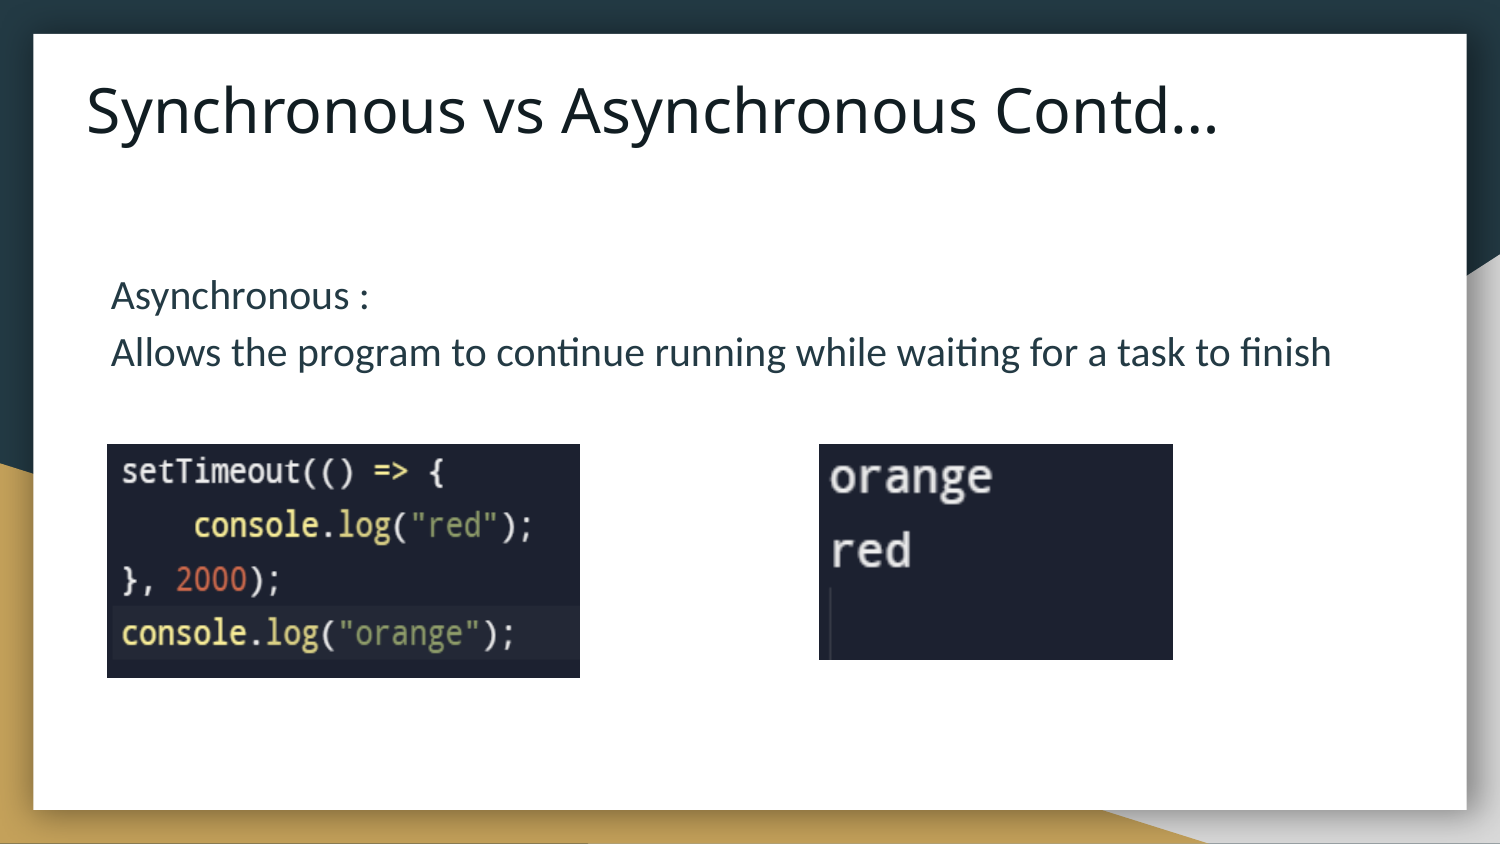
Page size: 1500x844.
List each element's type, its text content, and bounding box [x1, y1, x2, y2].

list Asynchronous : Allows the program to continue running while waiting for a task to finish [71, 245, 1439, 725]
picture [819, 444, 1173, 660]
picture [106, 444, 580, 678]
title Synchronous vs Asynchronous Contd… [71, 55, 1439, 213]
